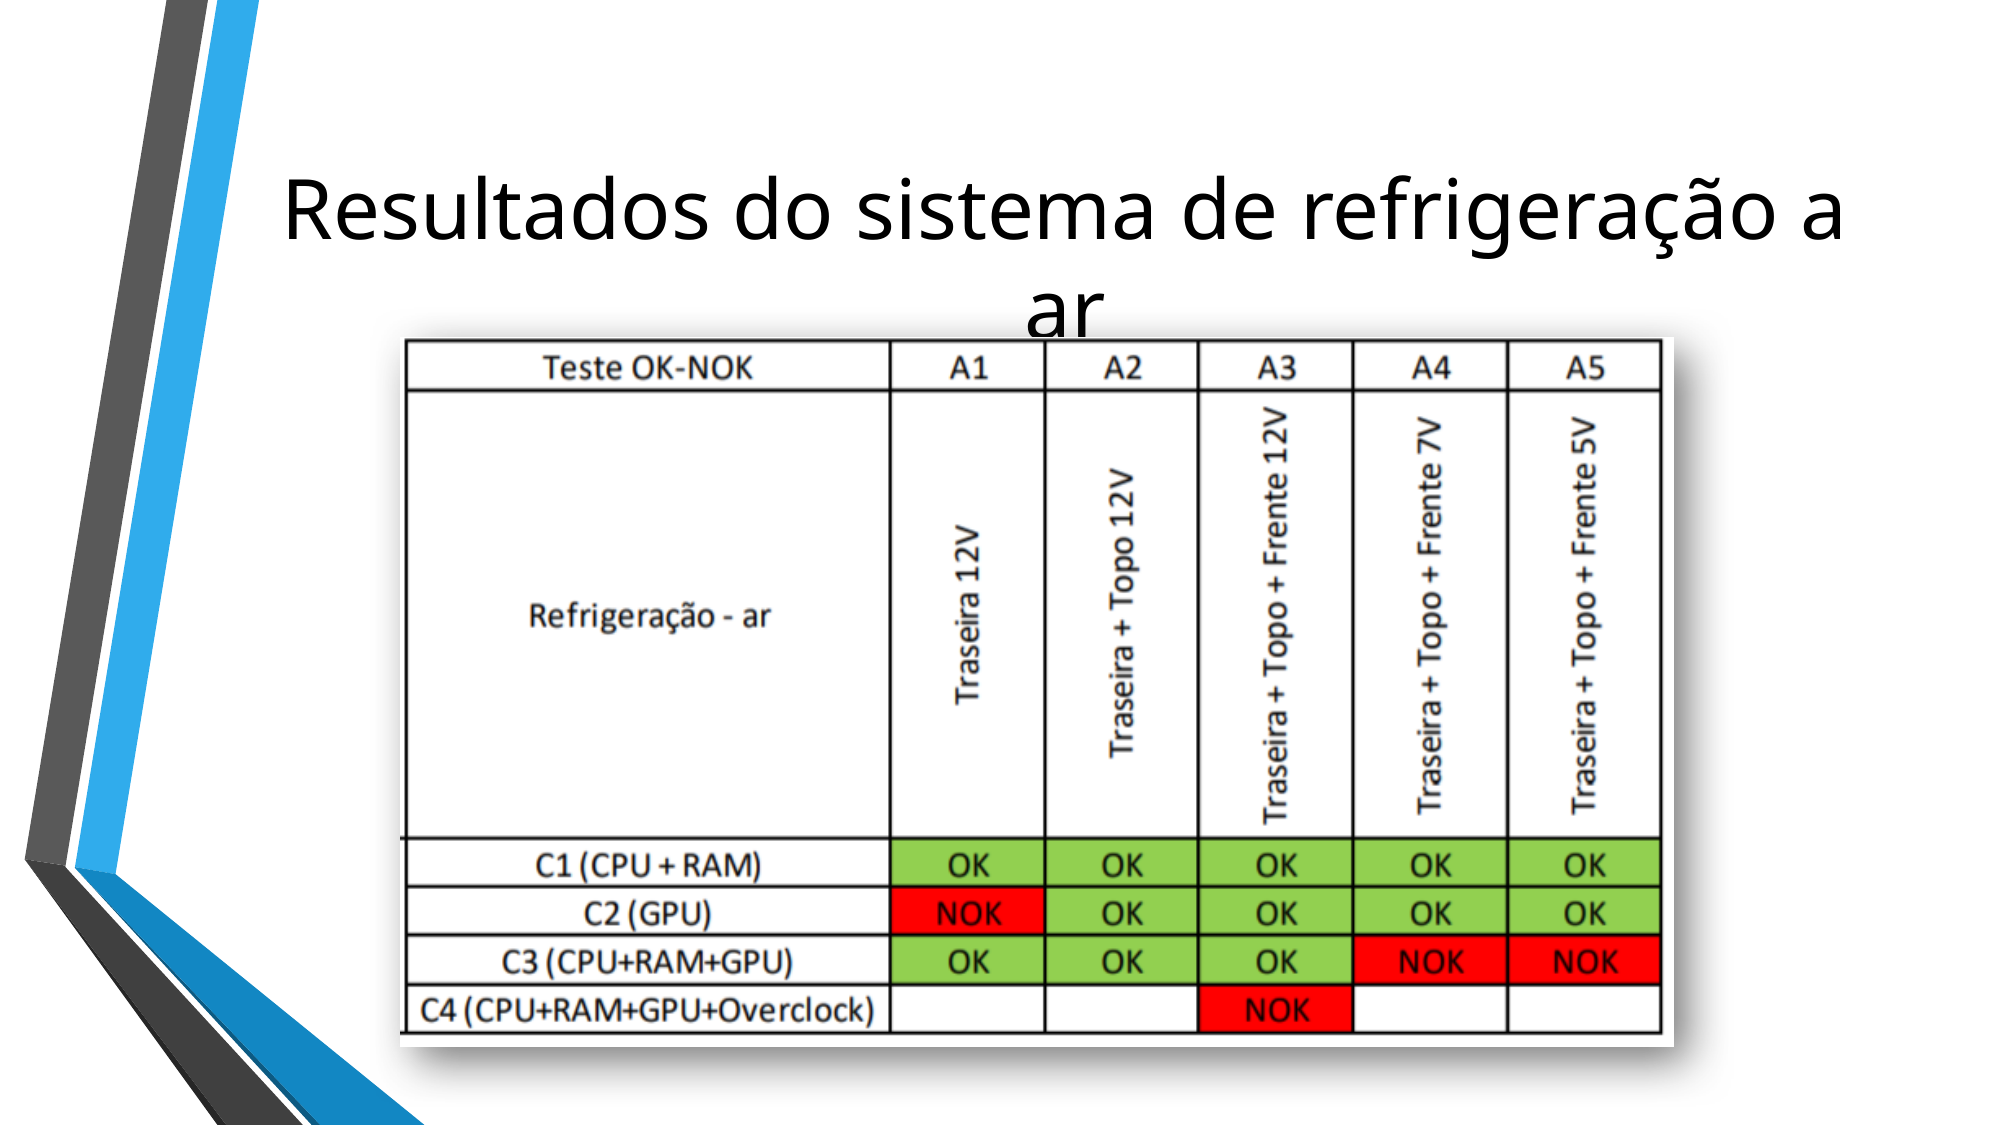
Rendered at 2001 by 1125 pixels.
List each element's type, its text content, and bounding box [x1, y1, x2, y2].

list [400, 337, 1674, 1048]
title Resultados do sistema de refrigeração a ar [243, 112, 1887, 400]
